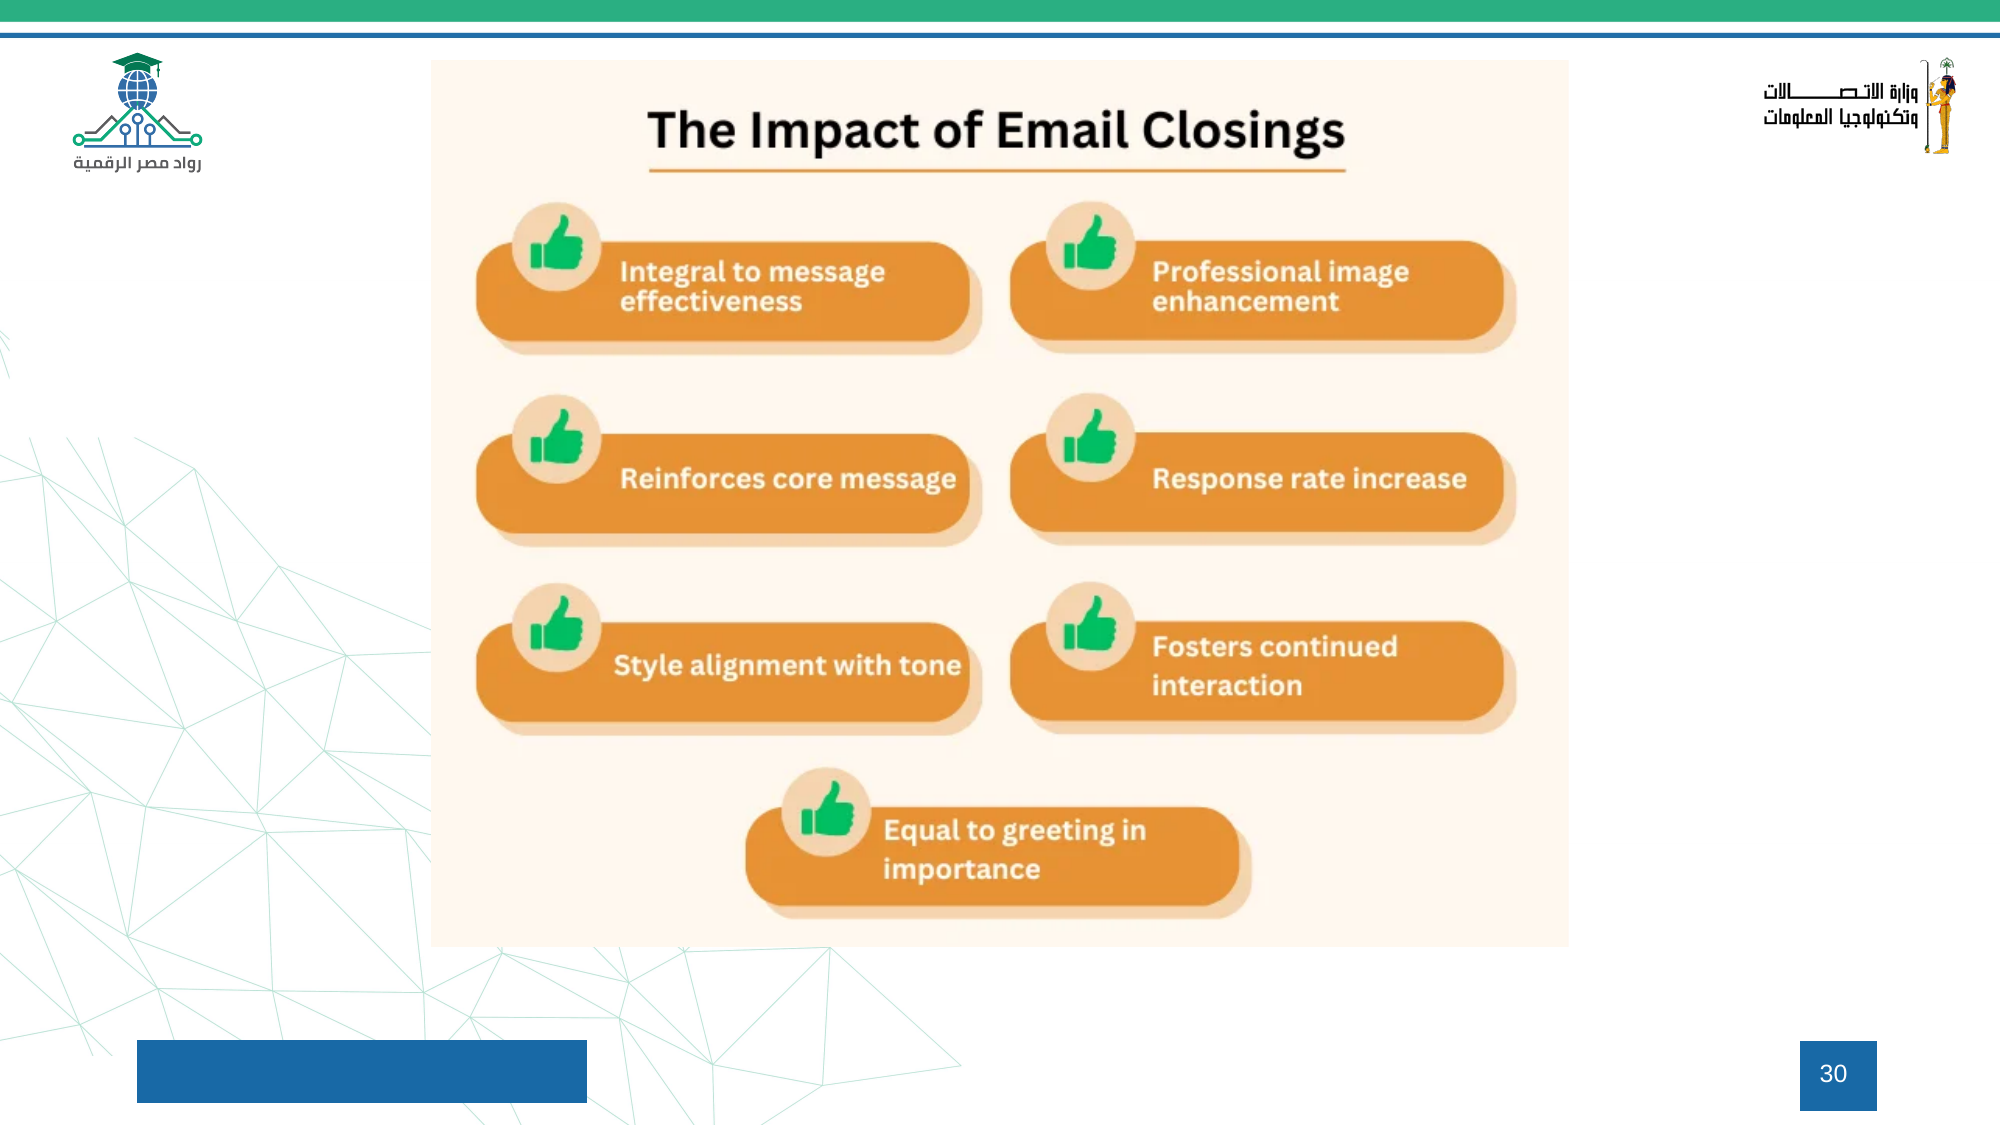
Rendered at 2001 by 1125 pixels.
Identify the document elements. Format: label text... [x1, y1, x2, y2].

slide_number 30 [1412, 1042, 1863, 1103]
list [431, 60, 1569, 947]
picture [0, 0, 2000, 1125]
